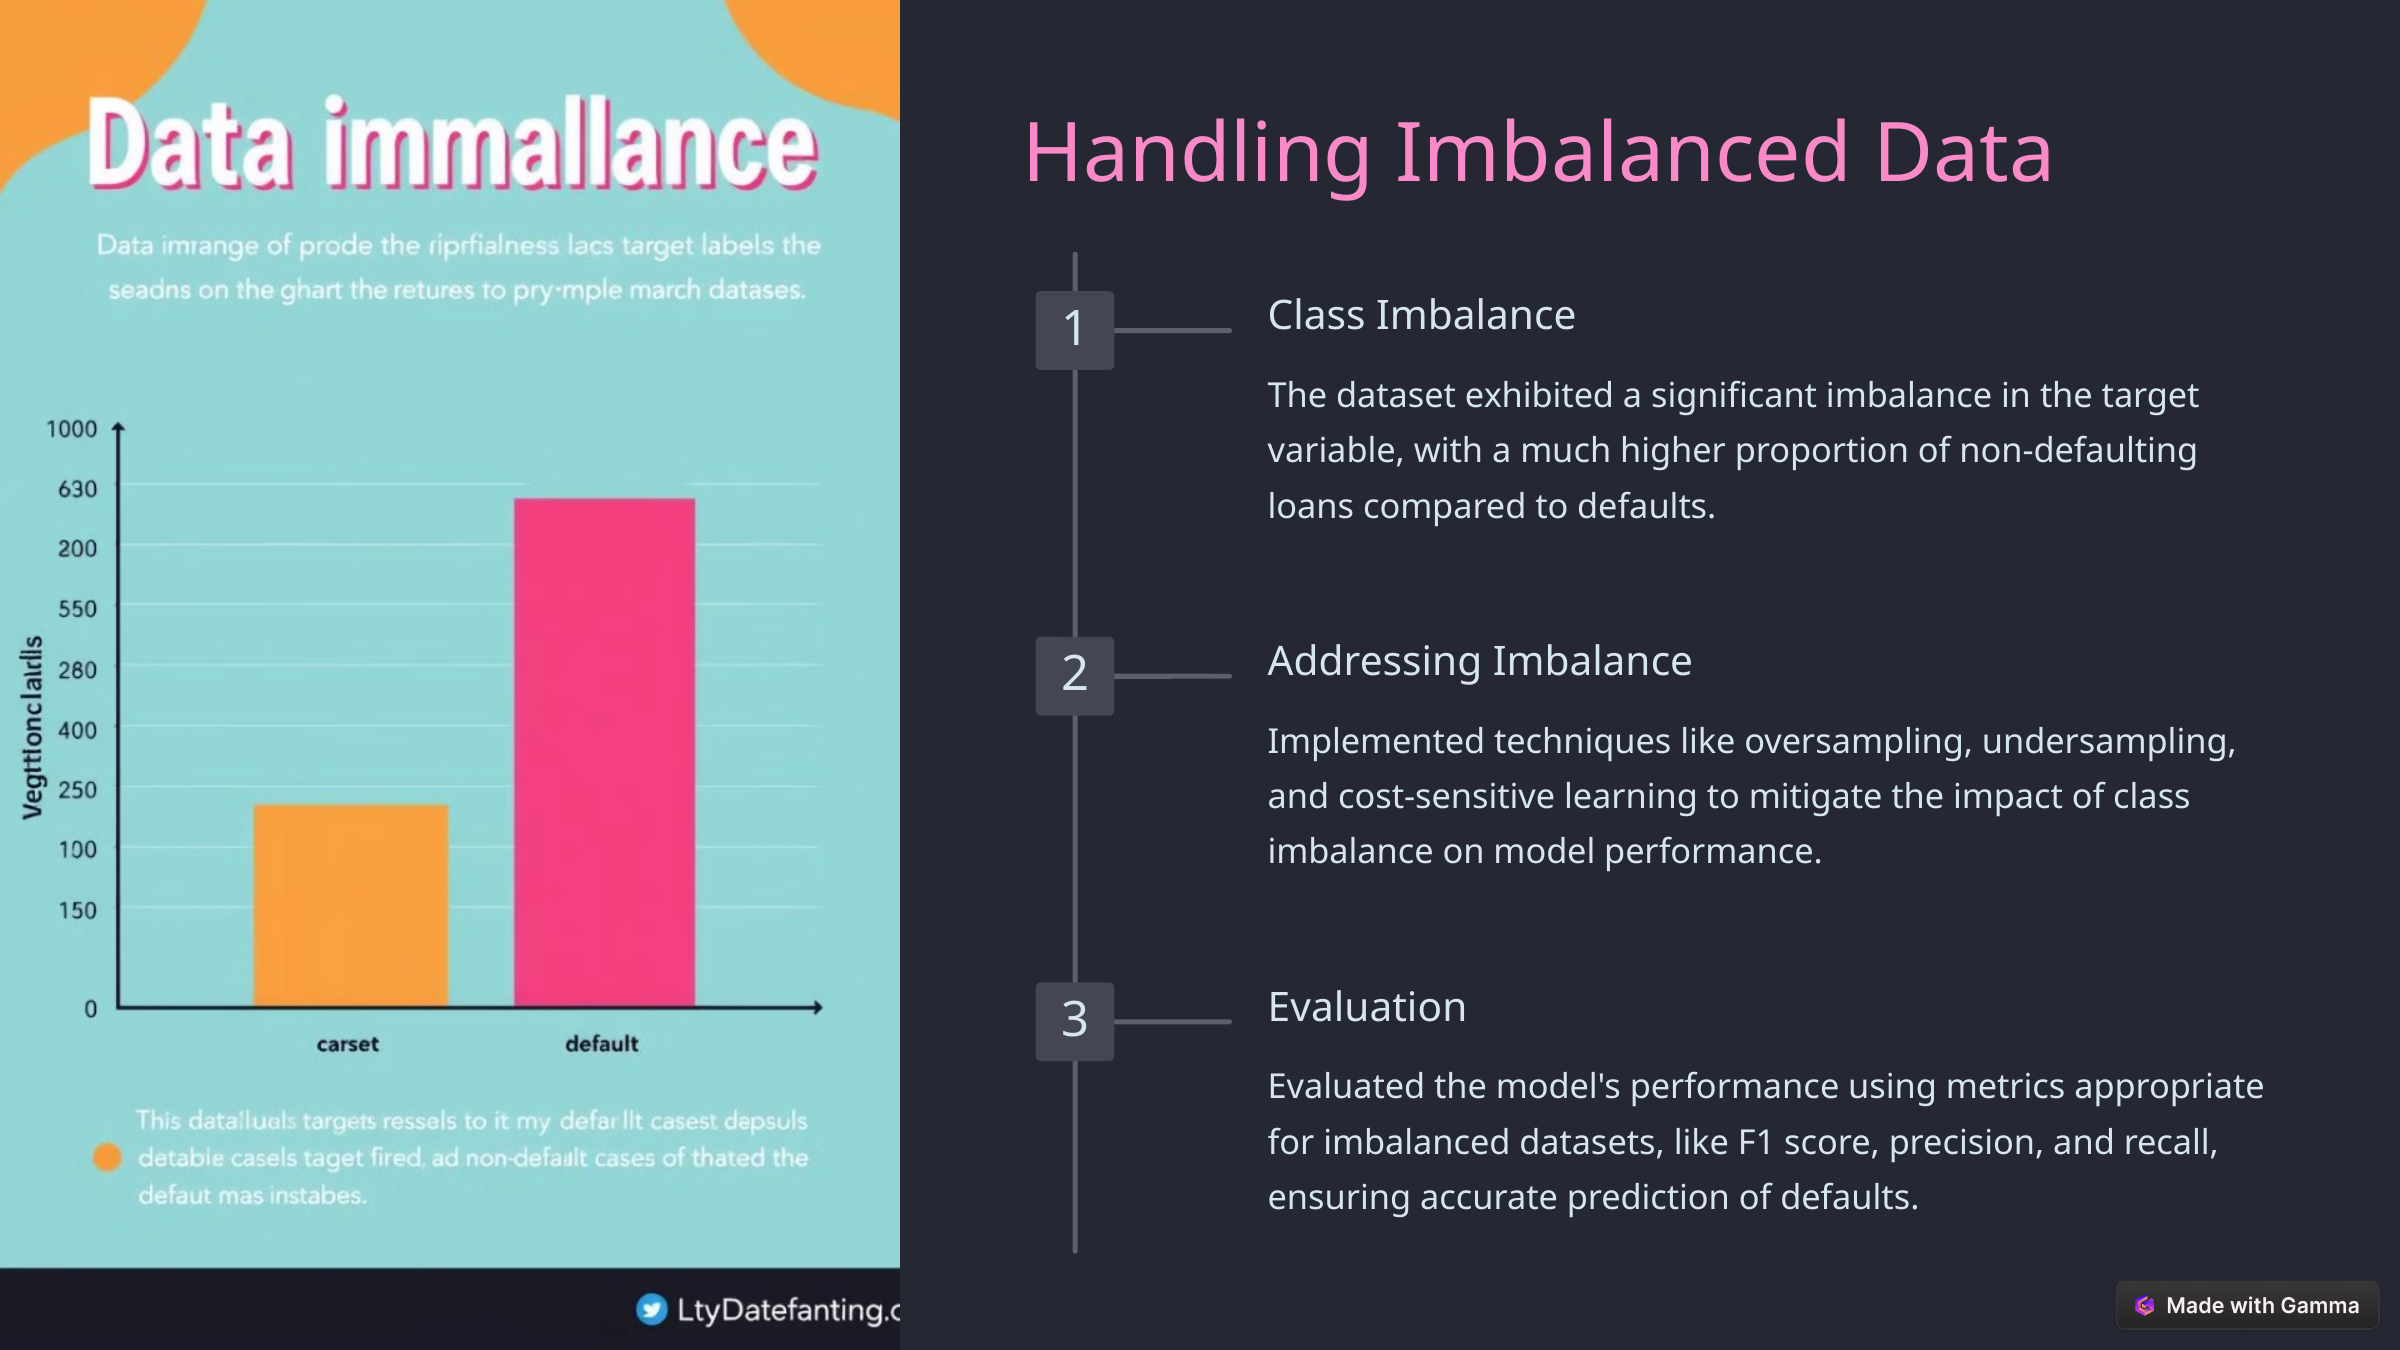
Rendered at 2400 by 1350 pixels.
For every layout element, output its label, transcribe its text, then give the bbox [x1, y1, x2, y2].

text_box 2 [1061, 651, 1089, 701]
text_box [1115, 1019, 1233, 1025]
text_box [1072, 251, 1078, 291]
text_box 1 [1066, 305, 1085, 356]
picture [0, 0, 900, 1350]
text_box Class Imbalance [1267, 286, 1680, 339]
text_box 3 [1061, 997, 1089, 1047]
text_box Evaluated the model's performance using metrics appropriate for imbalanced datasets, like F1 score, precision, and recall, ensuring accurate prediction of defaults. [1267, 1050, 2278, 1219]
text_box The dataset exhibited a significant imbalance in the target variable, with a much higher proportion of non-defaulting loans compared to defaults. [1267, 359, 2278, 528]
text_box Handling Imbalanced Data [1022, 96, 2033, 200]
text_box [1035, 982, 1115, 1062]
text_box Addressing Imbalance [1267, 632, 1688, 684]
text_box [1115, 673, 1233, 679]
picture [2106, 1271, 2389, 1339]
text_box [1072, 370, 1078, 636]
text_box [1035, 636, 1115, 716]
text_box Implemented techniques like oversampling, undersampling, and cost-sensitive learning to mitigate the impact of class imbalance on model performance. [1267, 704, 2278, 873]
text_box [1035, 291, 1115, 370]
text_box [1072, 716, 1078, 982]
text_box Evaluation [1267, 978, 1680, 1030]
text_box [1072, 1062, 1078, 1254]
text_box [1115, 328, 1233, 334]
